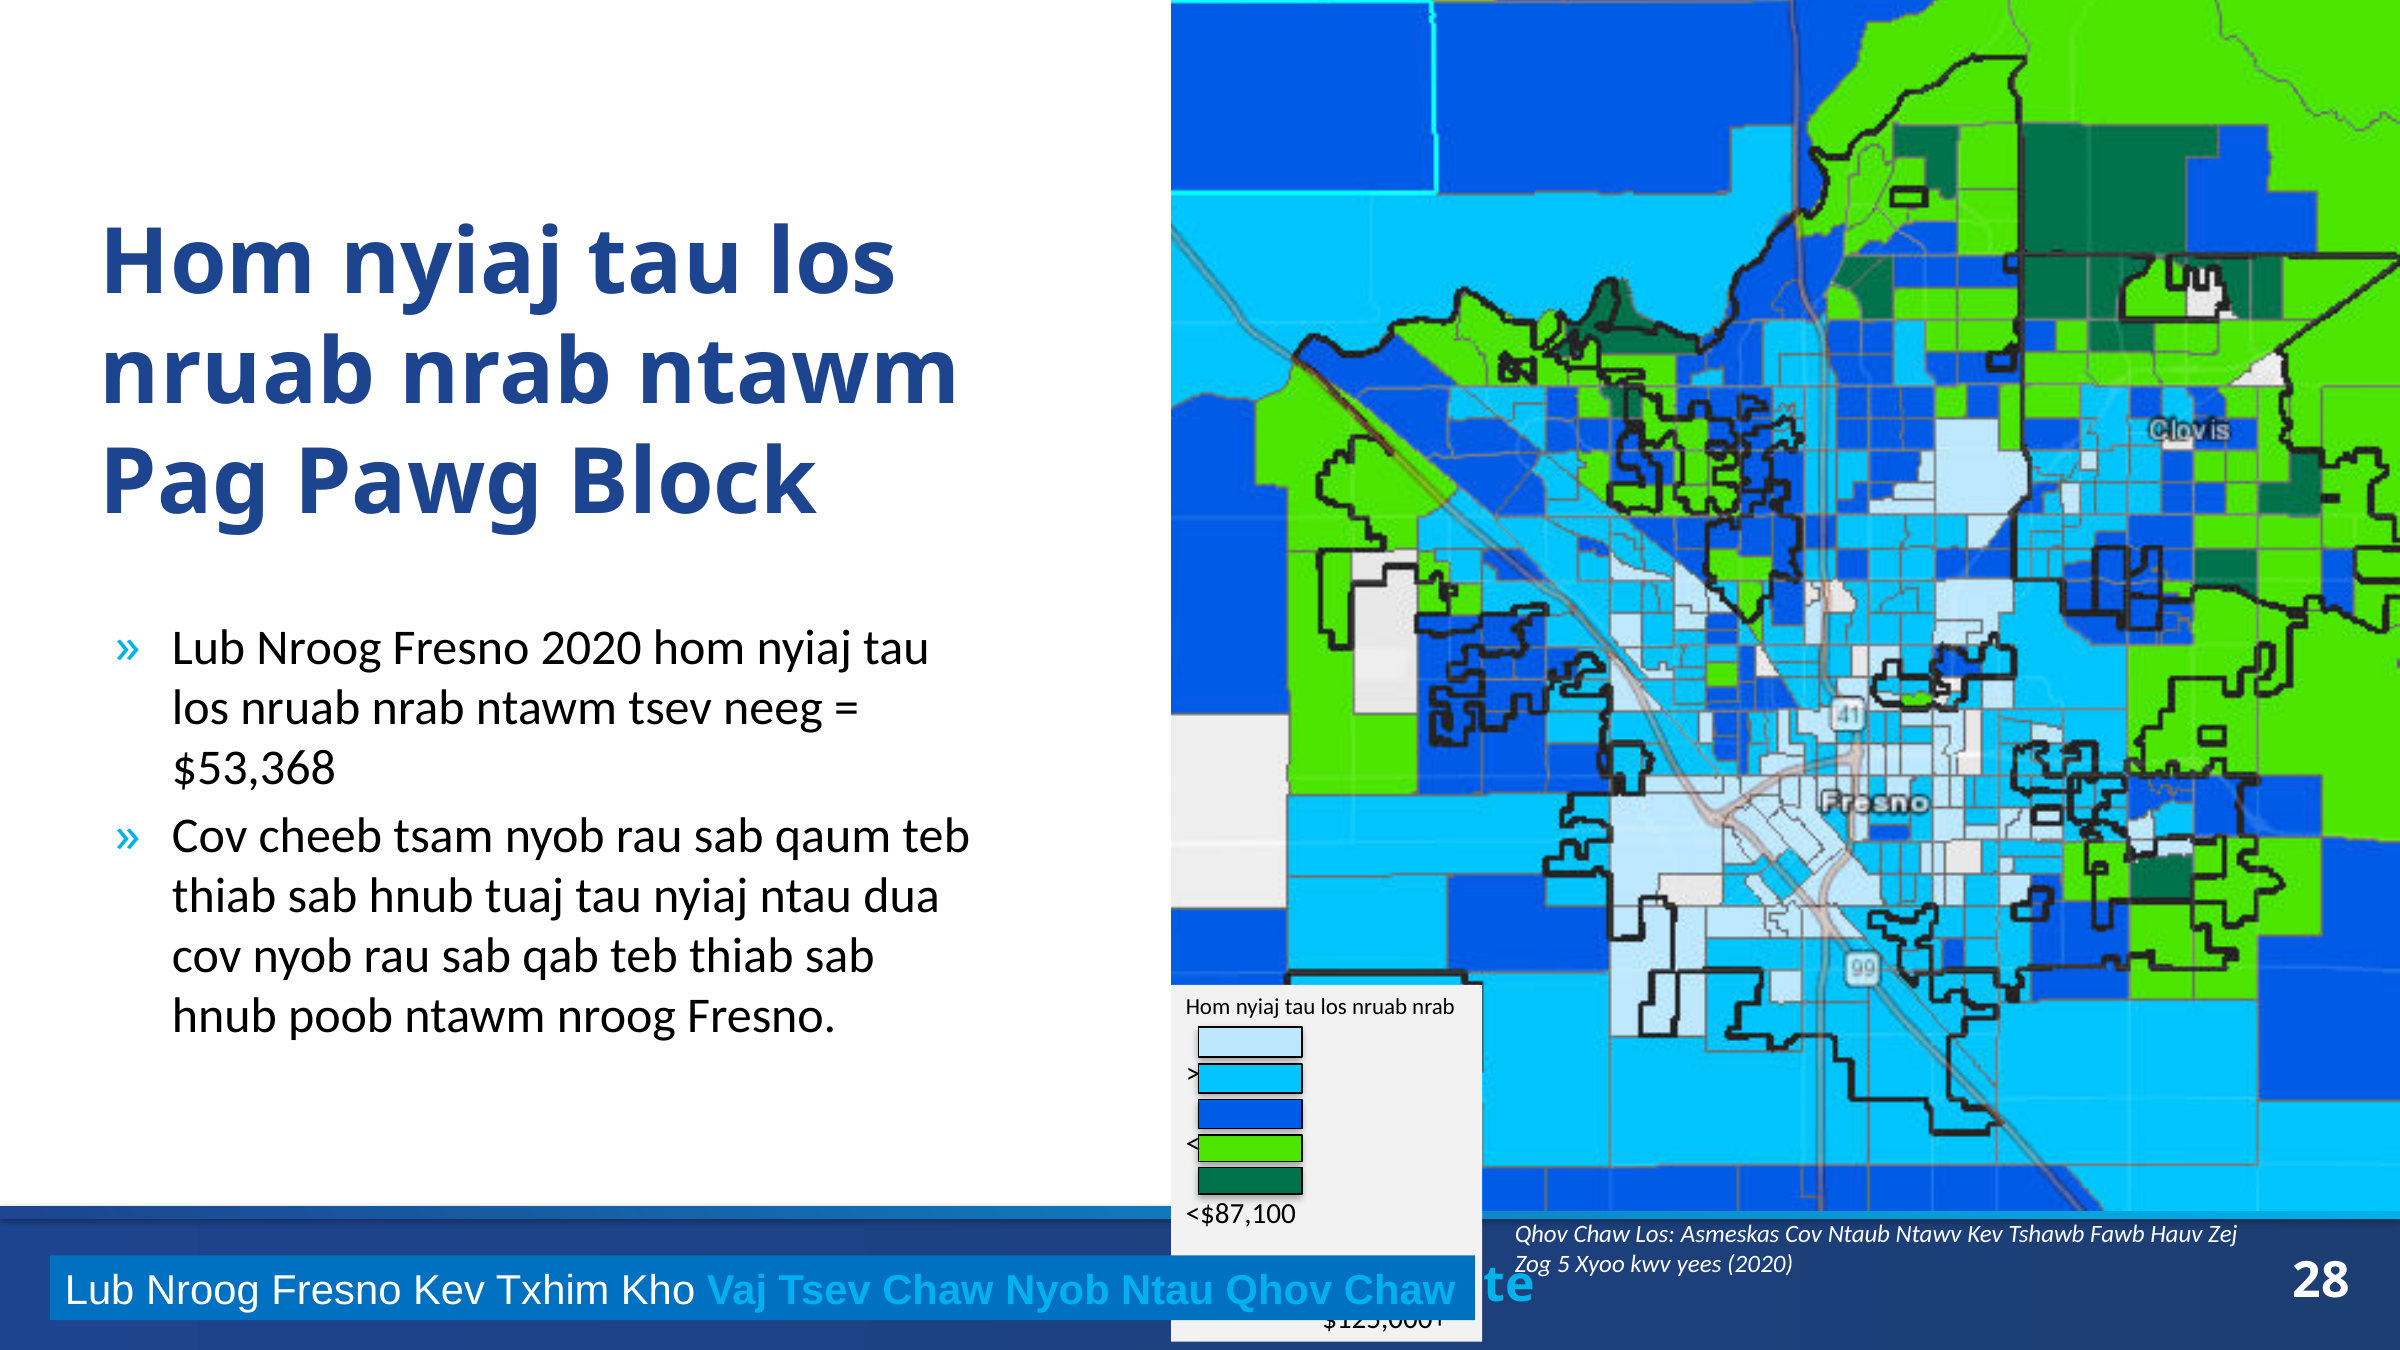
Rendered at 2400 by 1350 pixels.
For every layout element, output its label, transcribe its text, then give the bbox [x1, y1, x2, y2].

text_box Qhov Chaw Los: Asmeskas Cov Ntaub Ntawv Kev Tshawb Fawb Hauv Zej Zog 5 Xyoo kwv yees (2020) [1500, 1218, 2288, 1285]
title Hom nyiaj tau los nruab nrab ntawm Pag Pawg Block [99, 150, 975, 584]
list Lub Nroog Fresno 2020 hom nyiaj tau los nruab nrab ntawm tsev neeg = $53,368 Cov cheeb tsam nyob rau sab qaum teb thiab sab hnub tuaj tau nyiaj ntau dua cov nyob rau sab qab teb thiab sab hnub poob ntawm nroog Fresno. [96, 603, 975, 1097]
picture [1170, 0, 2400, 1211]
text_box Hom nyiaj tau los nruab nrab >$30,000 <$55,000 <$87,100 <$125,000 $125,000+ [1171, 1217, 1483, 1342]
text_box Lub Nroog Fresno Kev Txhim Kho Vaj Tsev Chaw Nyob Ntau Qhov Chaw [49, 1255, 1475, 1321]
